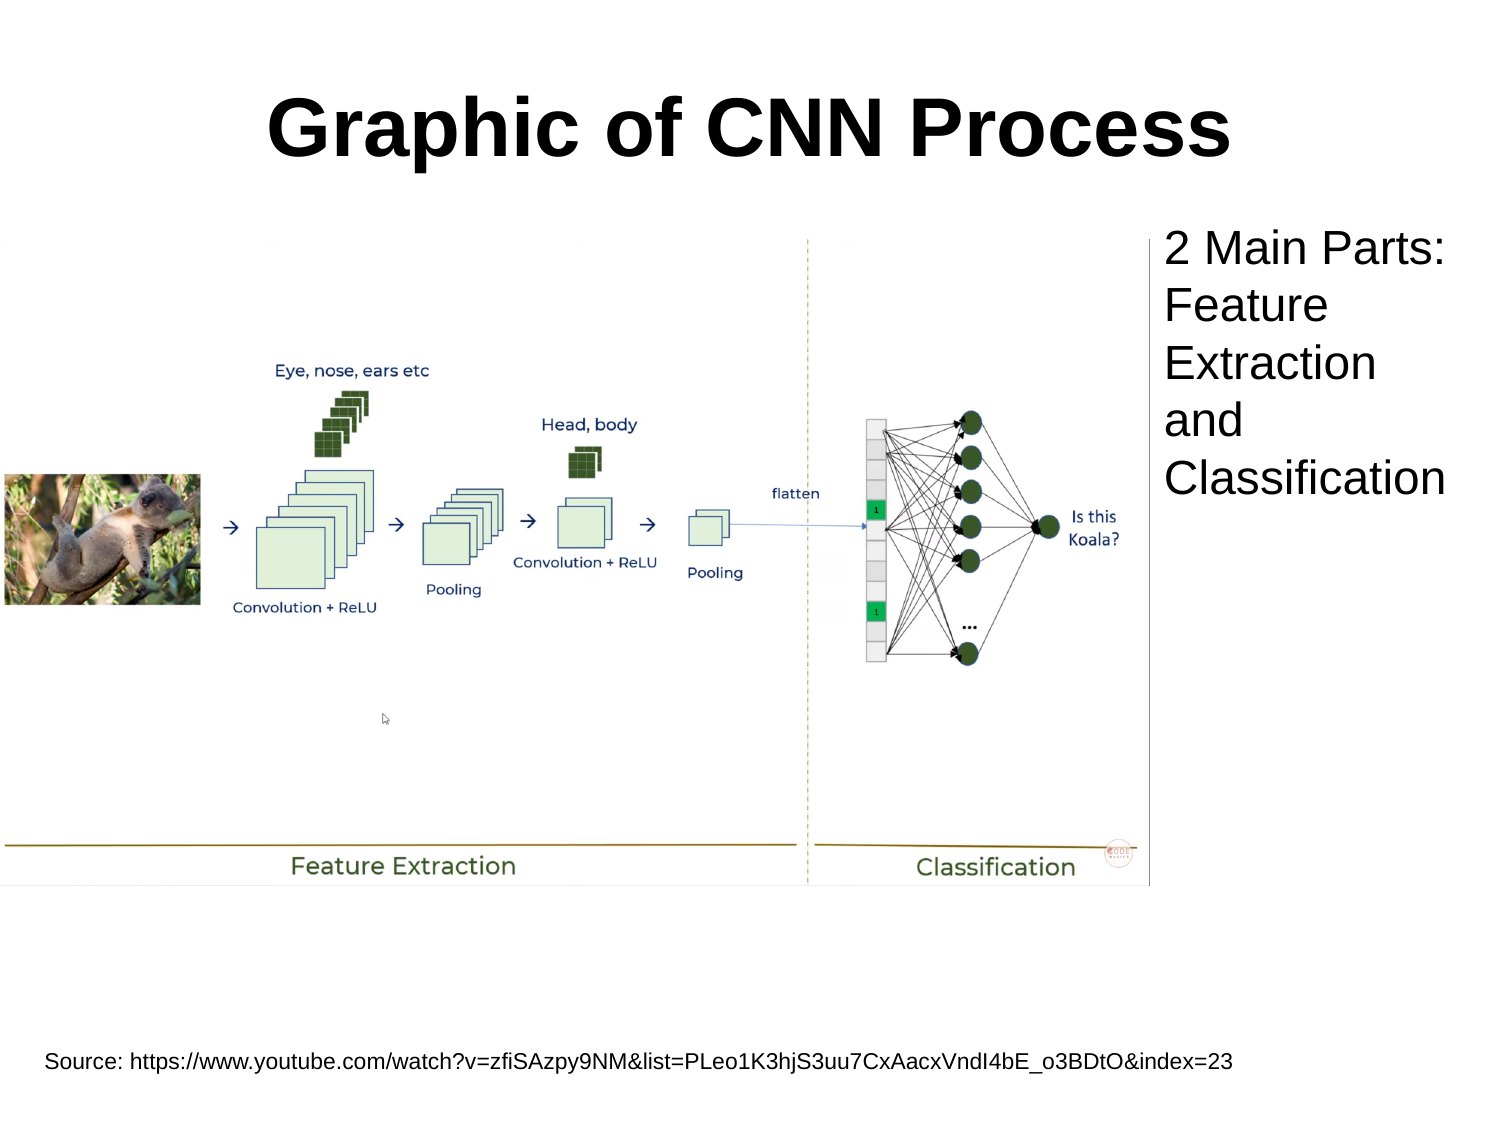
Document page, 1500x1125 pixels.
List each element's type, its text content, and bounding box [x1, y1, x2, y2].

text_box Source: https://www.youtube.com/watch?v=zfiSAzpy9NM&list=PLeo1K3hjS3uu7CxAacxVndI4bE_o3BDtO&index=23 [29, 1032, 1290, 1088]
text_box 2 Main Parts: Feature Extraction and Classification [1149, 201, 1466, 519]
picture [0, 238, 1150, 886]
title Graphic of CNN Process [129, 56, 1371, 190]
